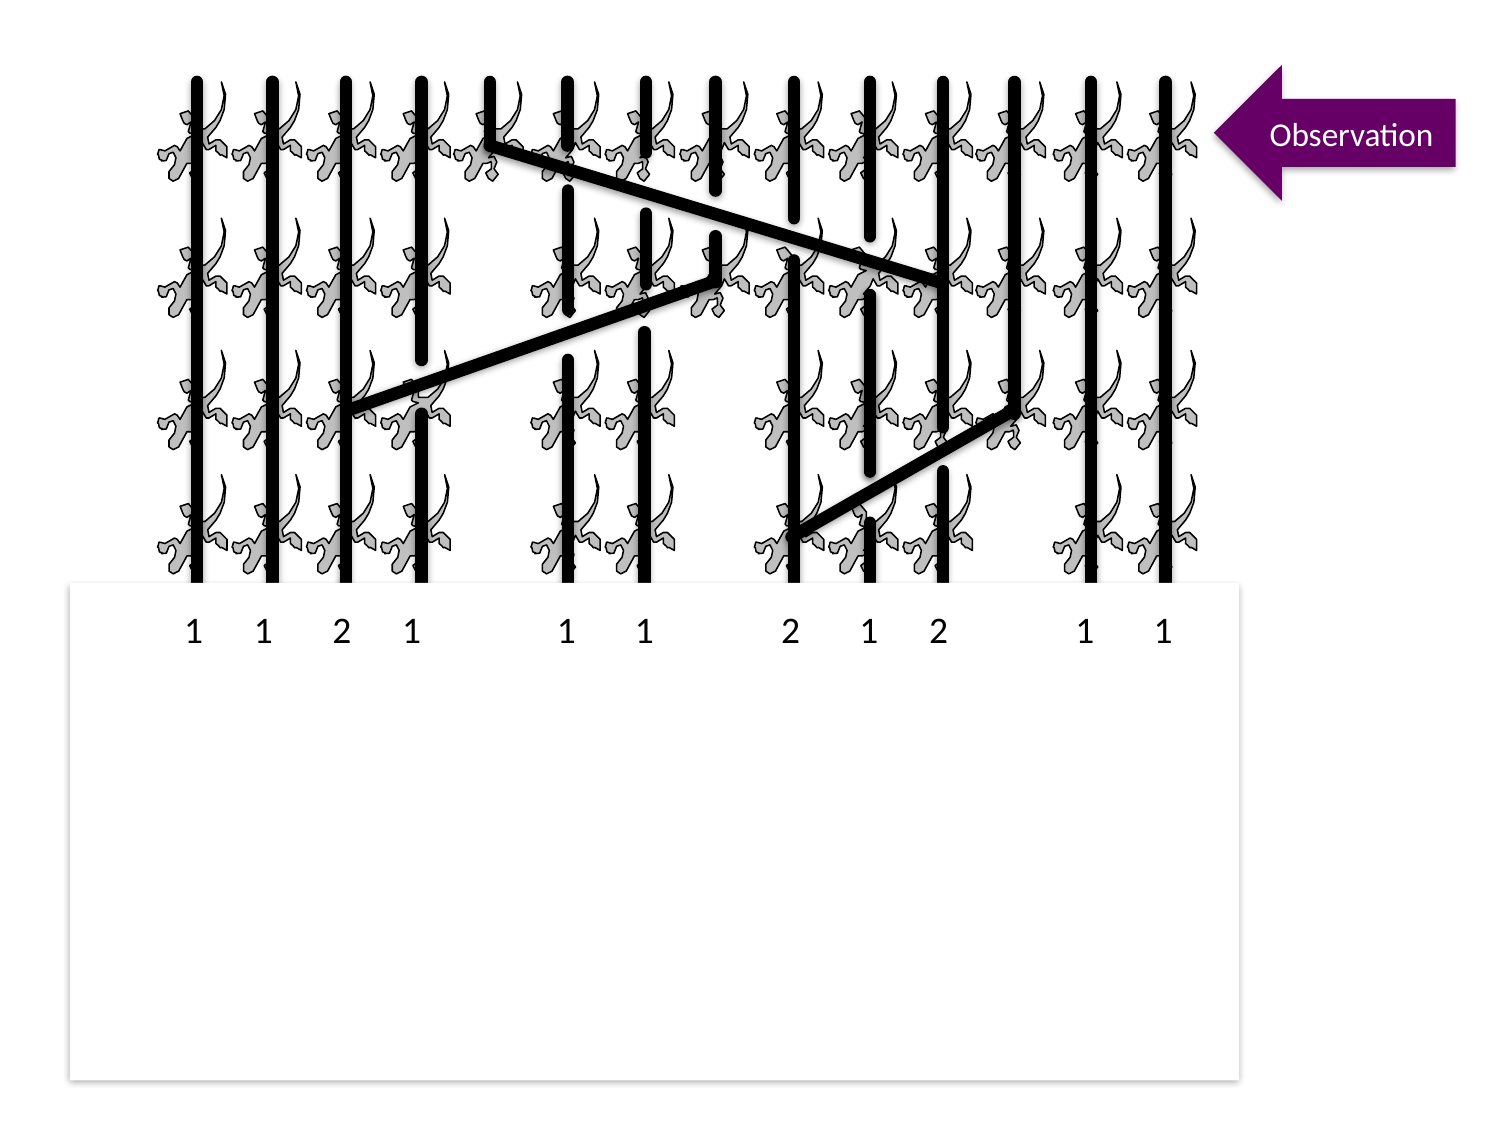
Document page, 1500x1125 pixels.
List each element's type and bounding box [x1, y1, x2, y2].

text_box [1097, 81, 1123, 158]
text_box [180, 503, 191, 526]
text_box [1172, 218, 1197, 295]
text_box [776, 110, 788, 134]
text_box [1053, 273, 1085, 318]
text_box [1149, 379, 1159, 394]
text_box [1097, 474, 1123, 551]
text_box [998, 247, 1008, 261]
text_box [403, 503, 415, 527]
text_box [306, 136, 340, 182]
text_box [1075, 503, 1085, 518]
text_box [180, 110, 191, 134]
text_box [380, 528, 415, 574]
text_box [254, 503, 266, 527]
text_box [1021, 81, 1046, 158]
text_box [1127, 273, 1159, 318]
text_box [1075, 110, 1085, 125]
text_box [1172, 474, 1197, 551]
text_box [1172, 81, 1197, 158]
text_box [403, 110, 415, 134]
text_box [403, 247, 415, 270]
text_box [553, 111, 561, 125]
text_box [1053, 405, 1085, 450]
text_box [496, 81, 522, 143]
text_box [1075, 379, 1085, 394]
text_box [949, 81, 973, 158]
text_box [1149, 503, 1159, 518]
text_box [627, 110, 640, 134]
text_box [702, 111, 709, 125]
text_box [380, 136, 415, 182]
text_box [428, 474, 451, 551]
text_box [530, 530, 562, 574]
text_box [925, 110, 937, 134]
text_box [998, 110, 1008, 125]
text_box [975, 137, 1008, 182]
text_box [925, 379, 937, 402]
text_box [1213, 64, 1457, 202]
text_box [476, 111, 484, 125]
text_box [1127, 137, 1159, 182]
text_box [1127, 530, 1159, 574]
text_box [279, 81, 302, 158]
text_box [860, 306, 864, 316]
text_box [1097, 218, 1123, 295]
text_box [180, 379, 191, 402]
text_box [203, 474, 228, 551]
text_box [231, 272, 266, 318]
text_box [1075, 247, 1085, 261]
text_box [306, 404, 340, 450]
text_box [157, 404, 191, 450]
text_box [1127, 405, 1159, 450]
text_box [851, 110, 864, 134]
text_box [1053, 529, 1085, 574]
text_box [231, 136, 266, 182]
text_box [328, 379, 340, 402]
text_box [328, 503, 340, 527]
text_box [254, 110, 266, 134]
text_box [1021, 350, 1046, 427]
text_box [306, 529, 340, 574]
text_box [279, 350, 302, 427]
text_box [352, 474, 376, 551]
text_box [157, 136, 191, 182]
text_box [231, 528, 266, 574]
text_box [180, 247, 191, 270]
text_box [69, 81, 1240, 1081]
text_box [1021, 218, 1046, 295]
text_box [998, 379, 1008, 394]
text_box [1097, 350, 1123, 427]
text_box [254, 247, 266, 270]
text_box [1149, 110, 1159, 125]
text_box [1172, 350, 1197, 427]
text_box [157, 272, 191, 318]
text_box [203, 218, 227, 295]
text_box [328, 110, 340, 134]
text_box [553, 503, 562, 518]
text_box [203, 81, 227, 158]
text_box [157, 529, 191, 574]
text_box [1149, 247, 1159, 261]
text_box [203, 350, 227, 427]
text_box [279, 218, 302, 295]
text_box [279, 474, 302, 551]
text_box [949, 218, 973, 295]
text_box [306, 272, 340, 318]
text_box [352, 81, 376, 158]
text_box [328, 247, 340, 270]
text_box [254, 379, 266, 402]
text_box [231, 404, 266, 450]
text_box [1053, 137, 1085, 182]
text_box [975, 273, 1008, 318]
text_box [428, 81, 451, 158]
